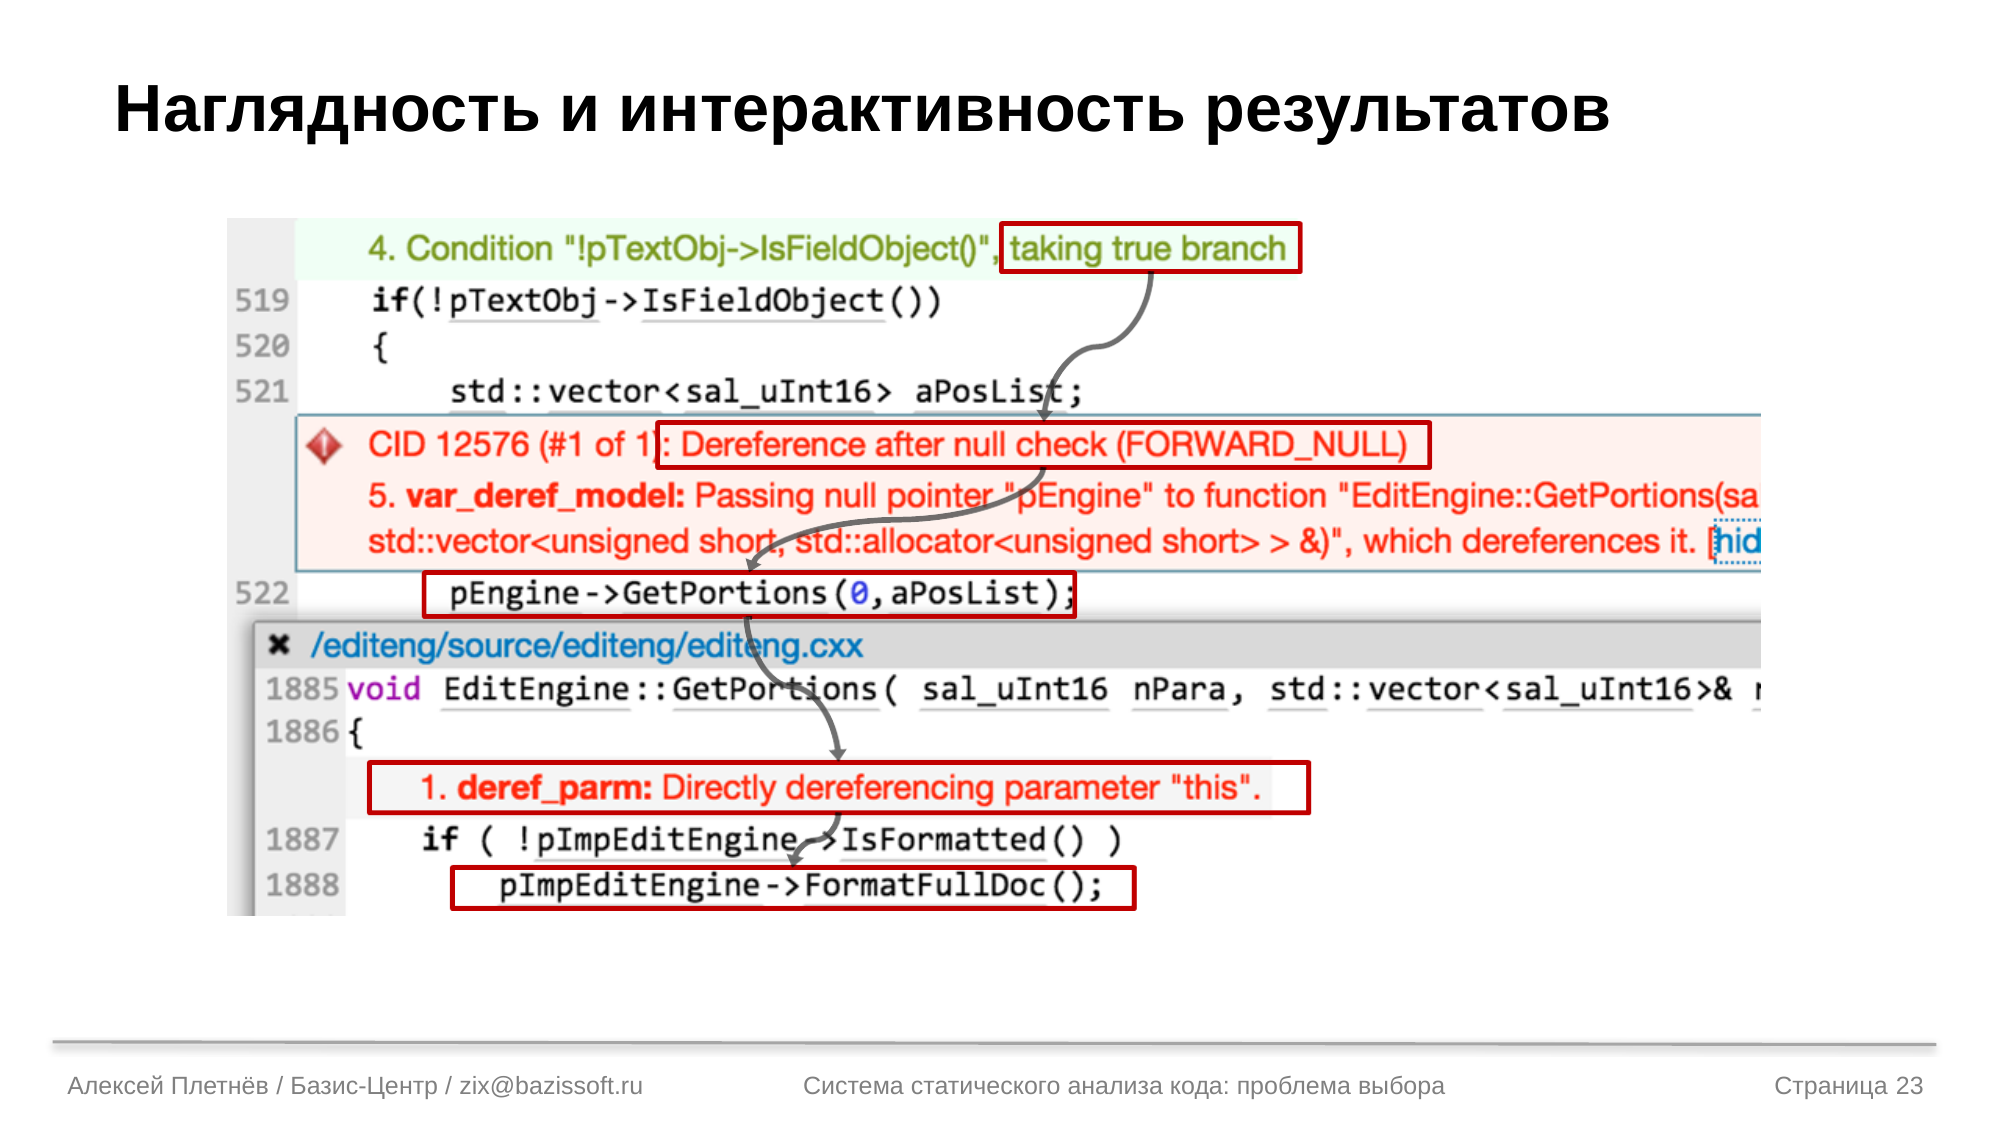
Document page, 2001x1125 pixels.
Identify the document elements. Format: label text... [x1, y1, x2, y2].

title Наглядность и интерактивность результатов [99, 11, 2000, 199]
picture [227, 218, 1761, 916]
